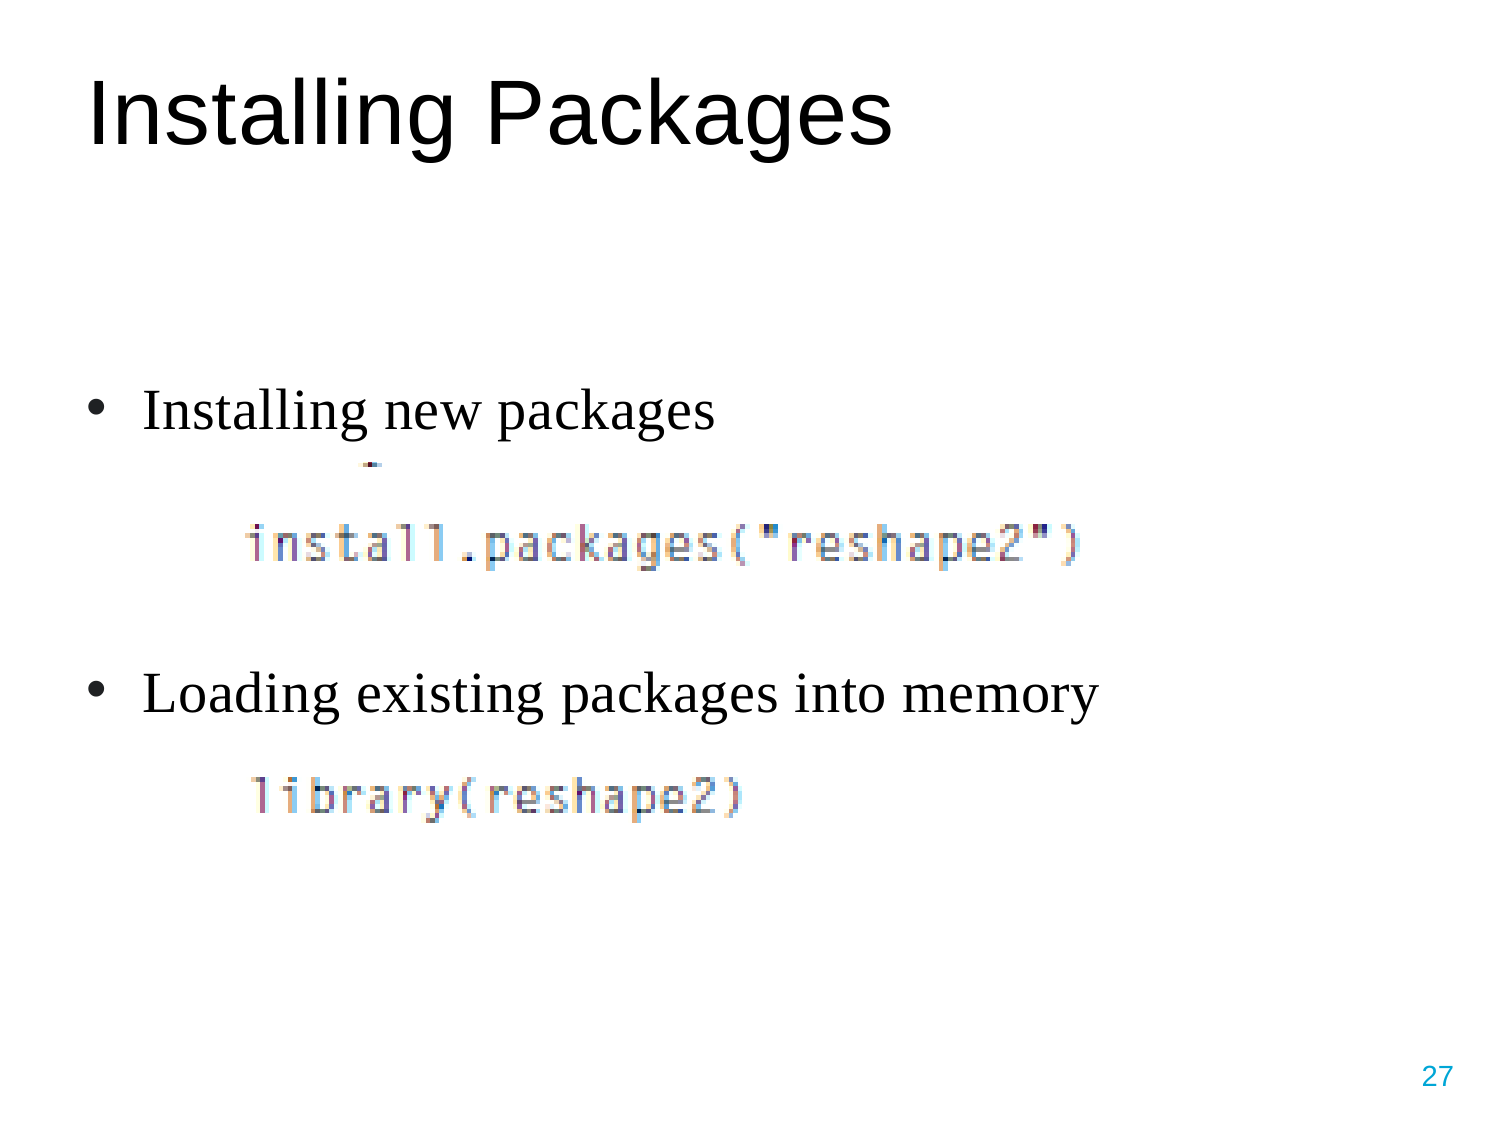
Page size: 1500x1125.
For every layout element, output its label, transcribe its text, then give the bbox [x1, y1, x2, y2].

title Installing Packages [71, 45, 1464, 233]
picture [107, 462, 1168, 633]
list Installing new packages Loading existing packages into memory [71, 363, 1453, 1024]
picture [107, 761, 869, 832]
